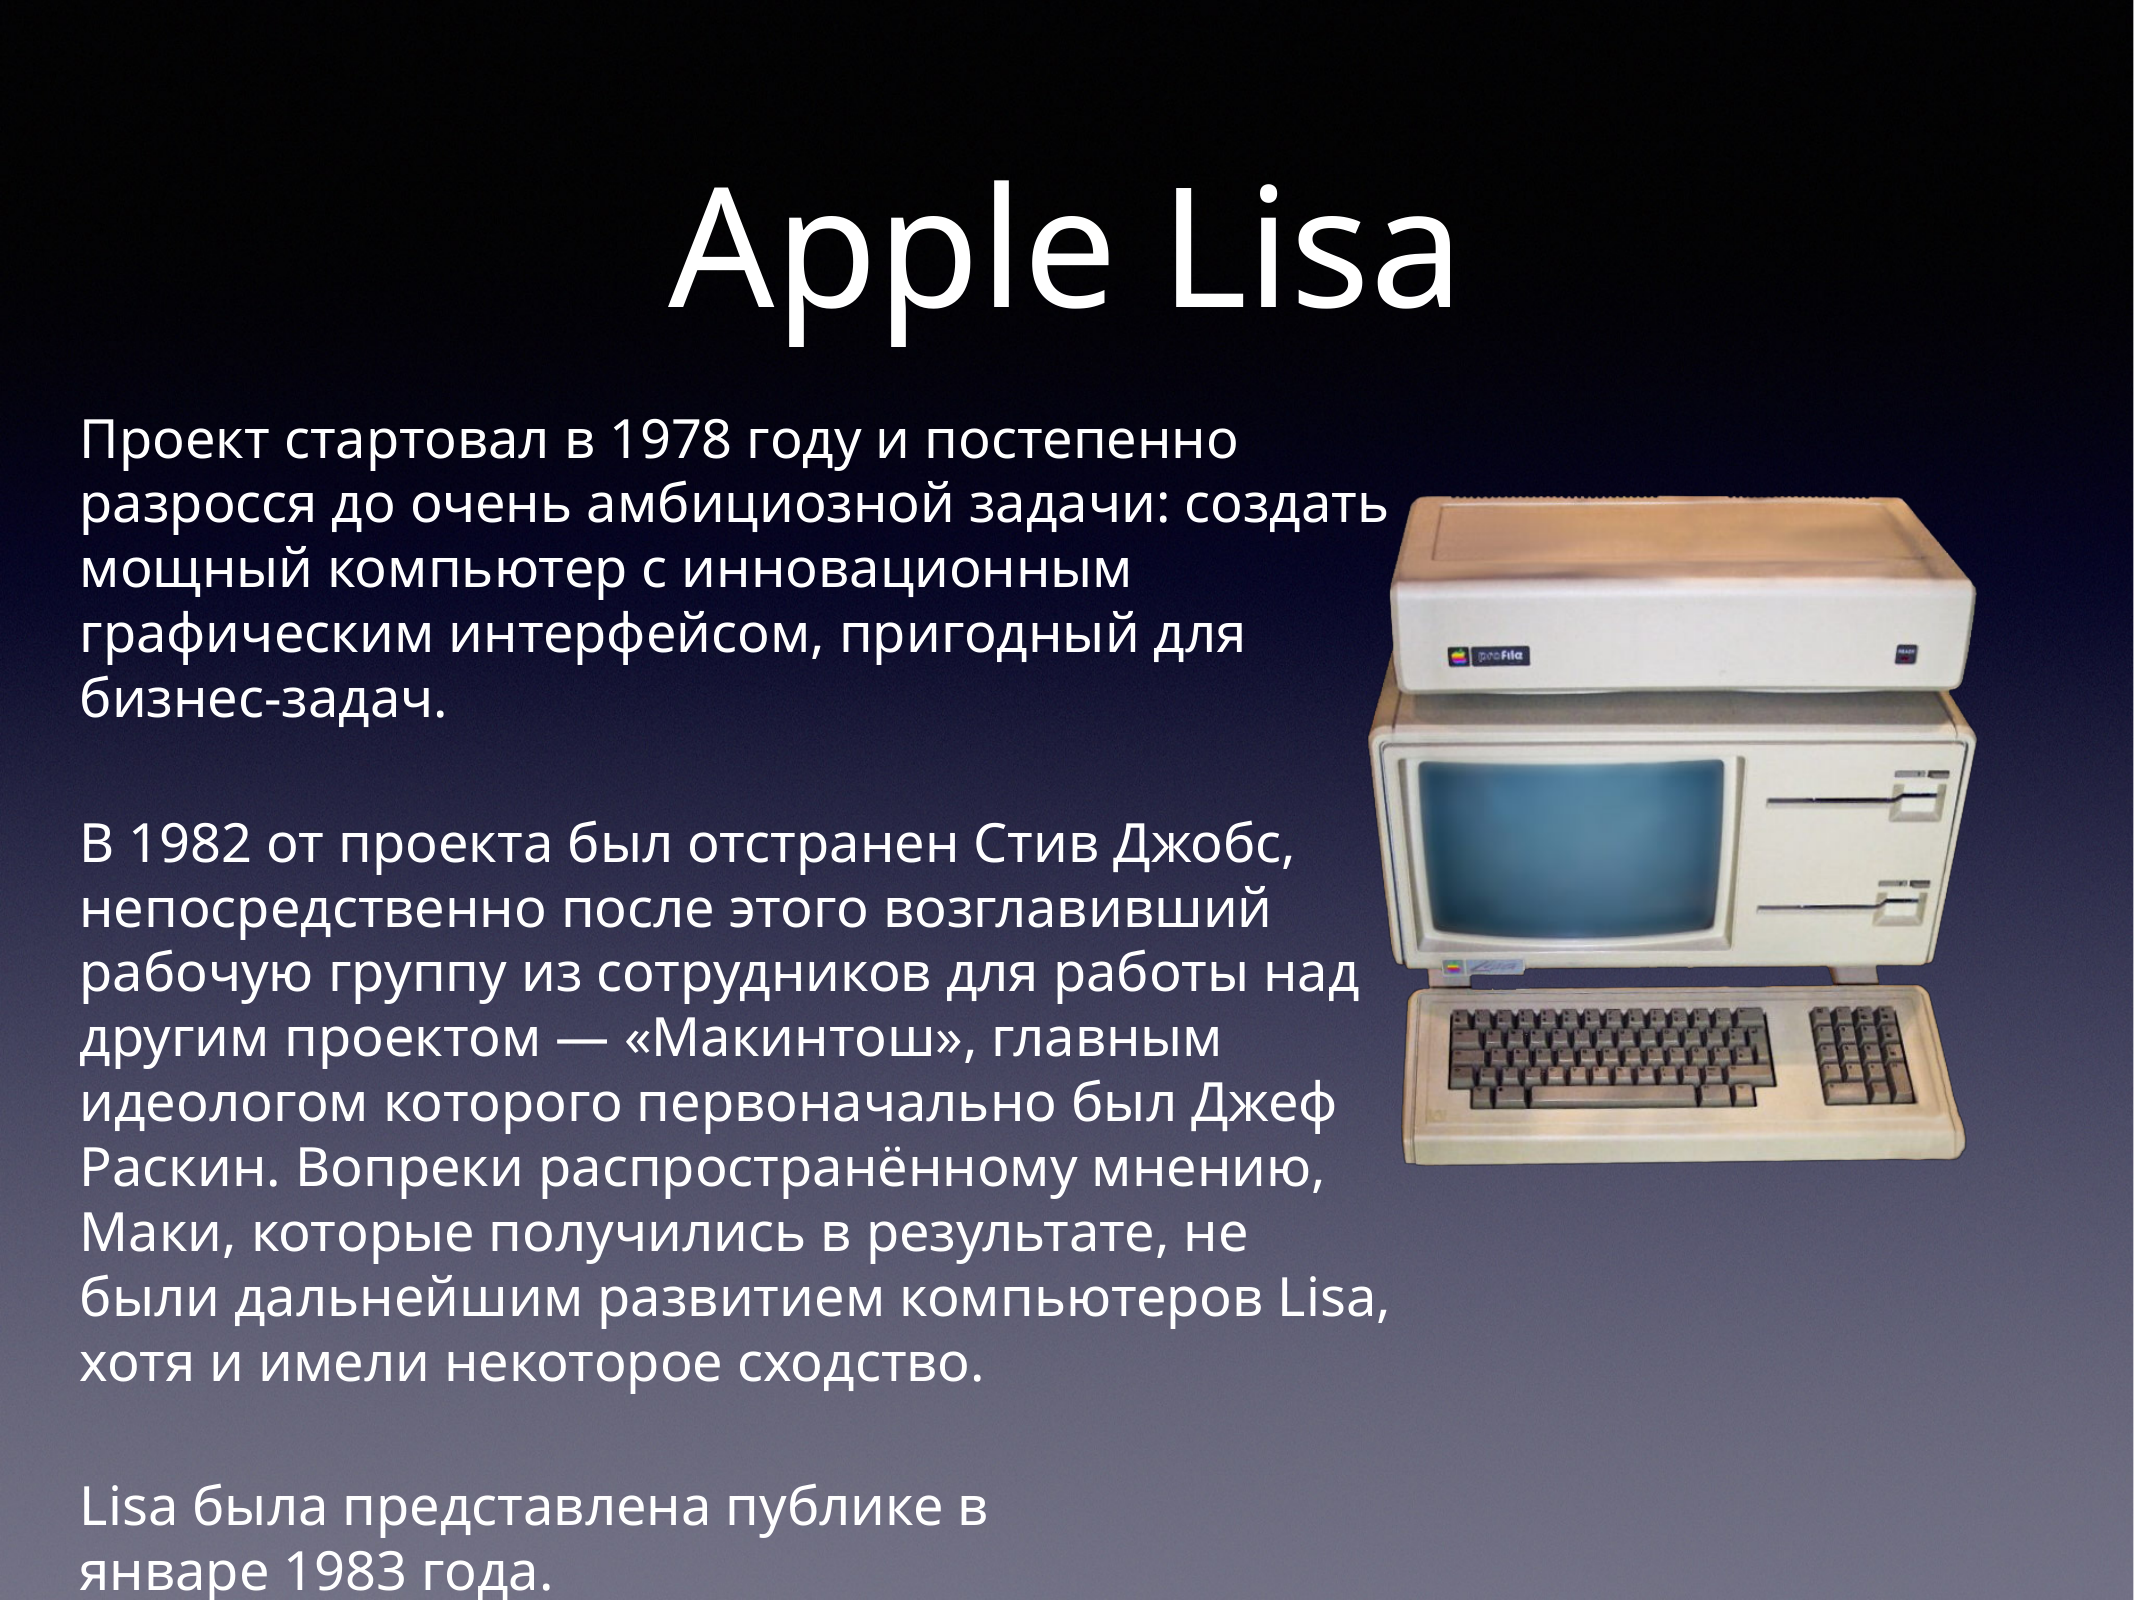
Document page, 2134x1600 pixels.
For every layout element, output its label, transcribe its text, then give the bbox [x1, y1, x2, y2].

title Apple Lisa [155, 66, 1978, 416]
text_box Проект стартовал в 1978 году и постепенно разросся до очень амбициозной задачи: создать мощный компьютер с инновационным графическим интерфейсом, пригодный для бизнес-задач. В 1982 от проекта был отстранен Стив Джобс, непосредственно после этого возглавивший рабочую группу из сотрудников для работы над другим проектом — «Макинтош», главным идеологом которого первоначально был Джеф Раскин. Вопреки распространённому мнению, Маки, которые получились в результате, не были дальнейшим развитием компьютеров Lisa, хотя и имели некоторое сходство. Lisa была представлена публике в январе 1983 года. [71, 395, 1412, 1600]
picture [0, 0, 2134, 1600]
